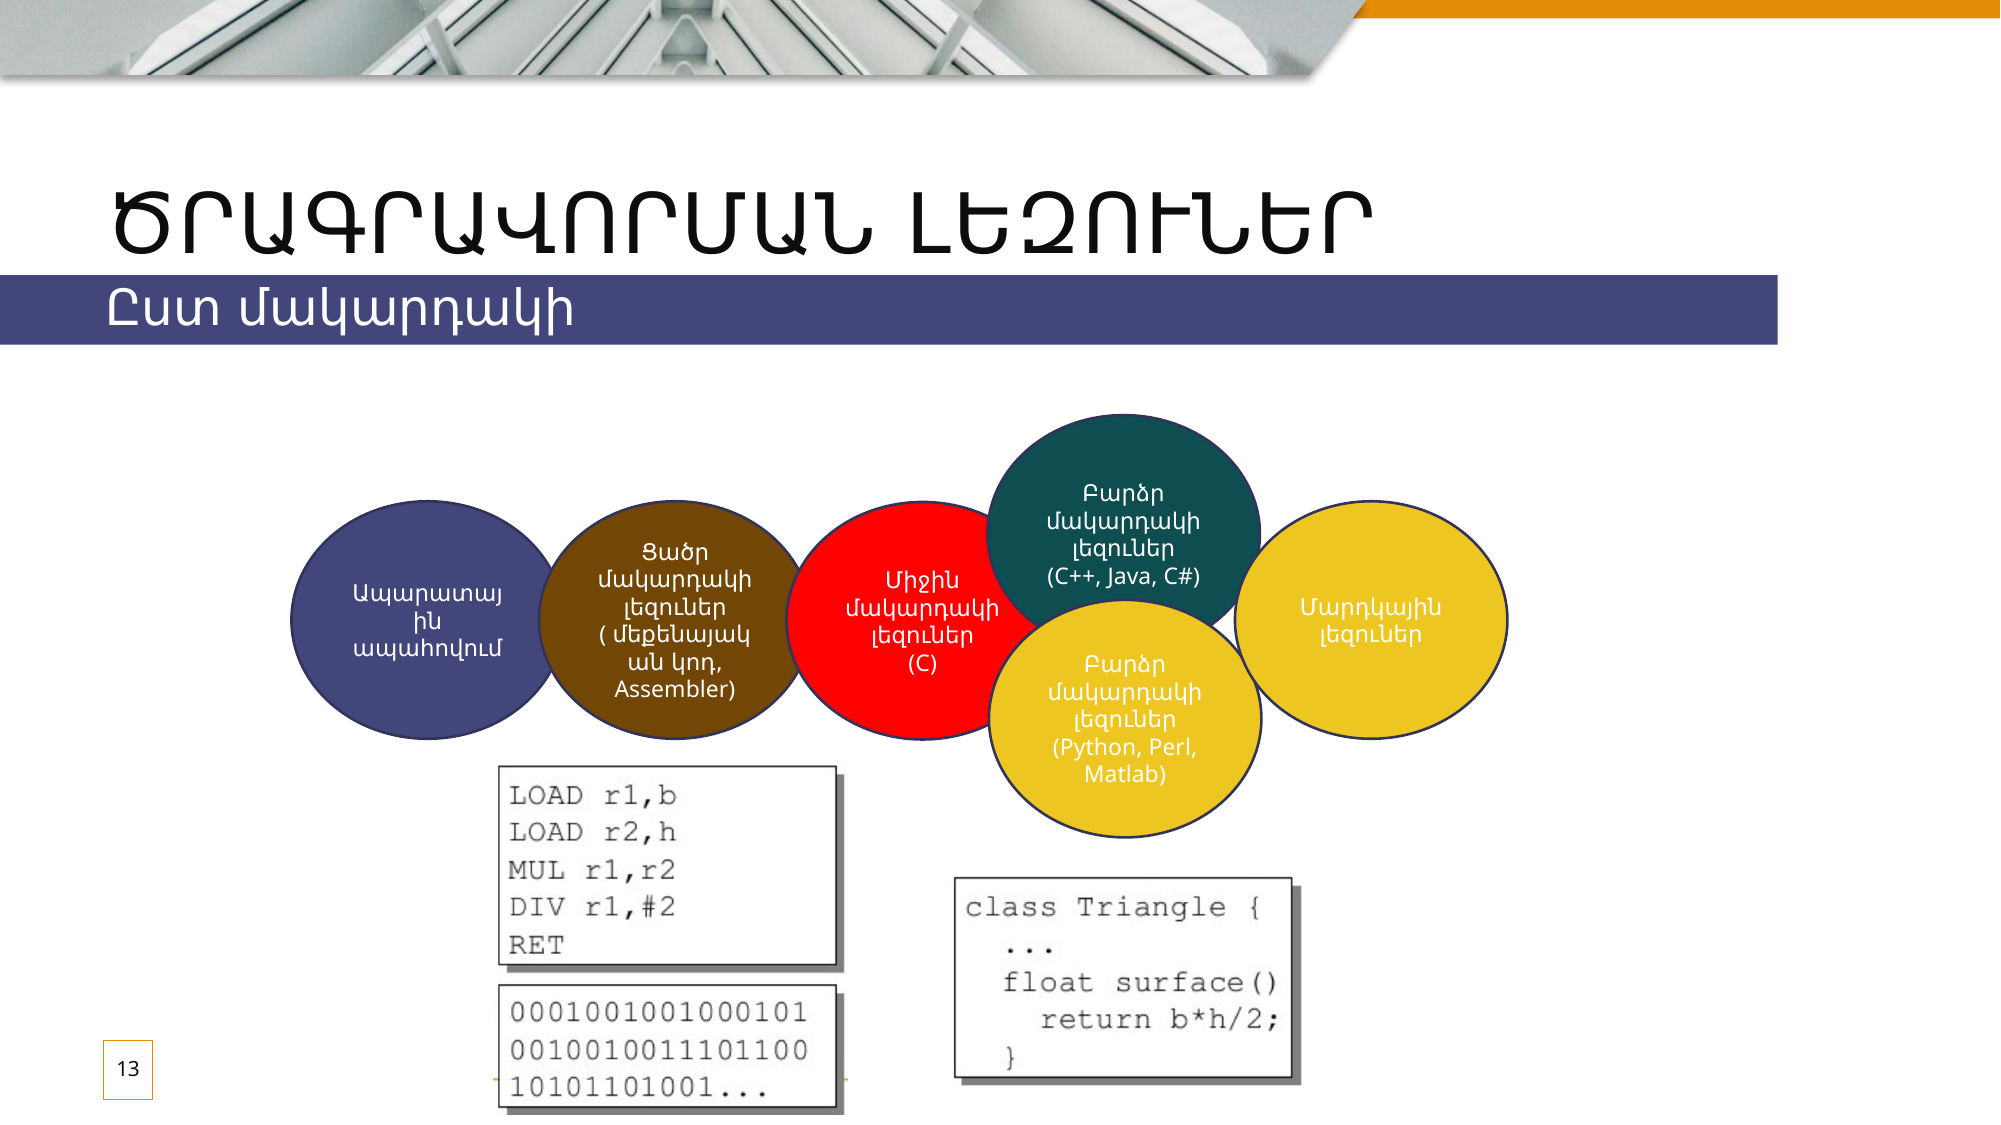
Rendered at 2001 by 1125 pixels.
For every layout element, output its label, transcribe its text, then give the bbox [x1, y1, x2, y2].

list Ըստ մակարդակի [0, 275, 1778, 345]
text_box Բարձր մակարդակի լեզուներ (Python, Perl, Matlab) [987, 598, 1263, 839]
picture [493, 757, 848, 1125]
text_box Միջին մակարդակի լեզուներ (C) [785, 500, 1035, 741]
picture [0, 0, 1367, 76]
picture [948, 874, 1302, 1086]
slide_number 13 [103, 1040, 153, 1100]
title Ծրագրավորման լեզուներ [90, 162, 1863, 279]
text_box Ապարատային ապահովում [290, 499, 551, 741]
text_box Բարձր մակարդակի լեզուներ (C++, Java, C#) [986, 413, 1262, 627]
text_box Ցածր մակարդակի լեզուներ ( մեքենայական կոդ, Assembler) [537, 499, 799, 741]
text_box Մարդկային լեզուներ [1233, 499, 1509, 741]
